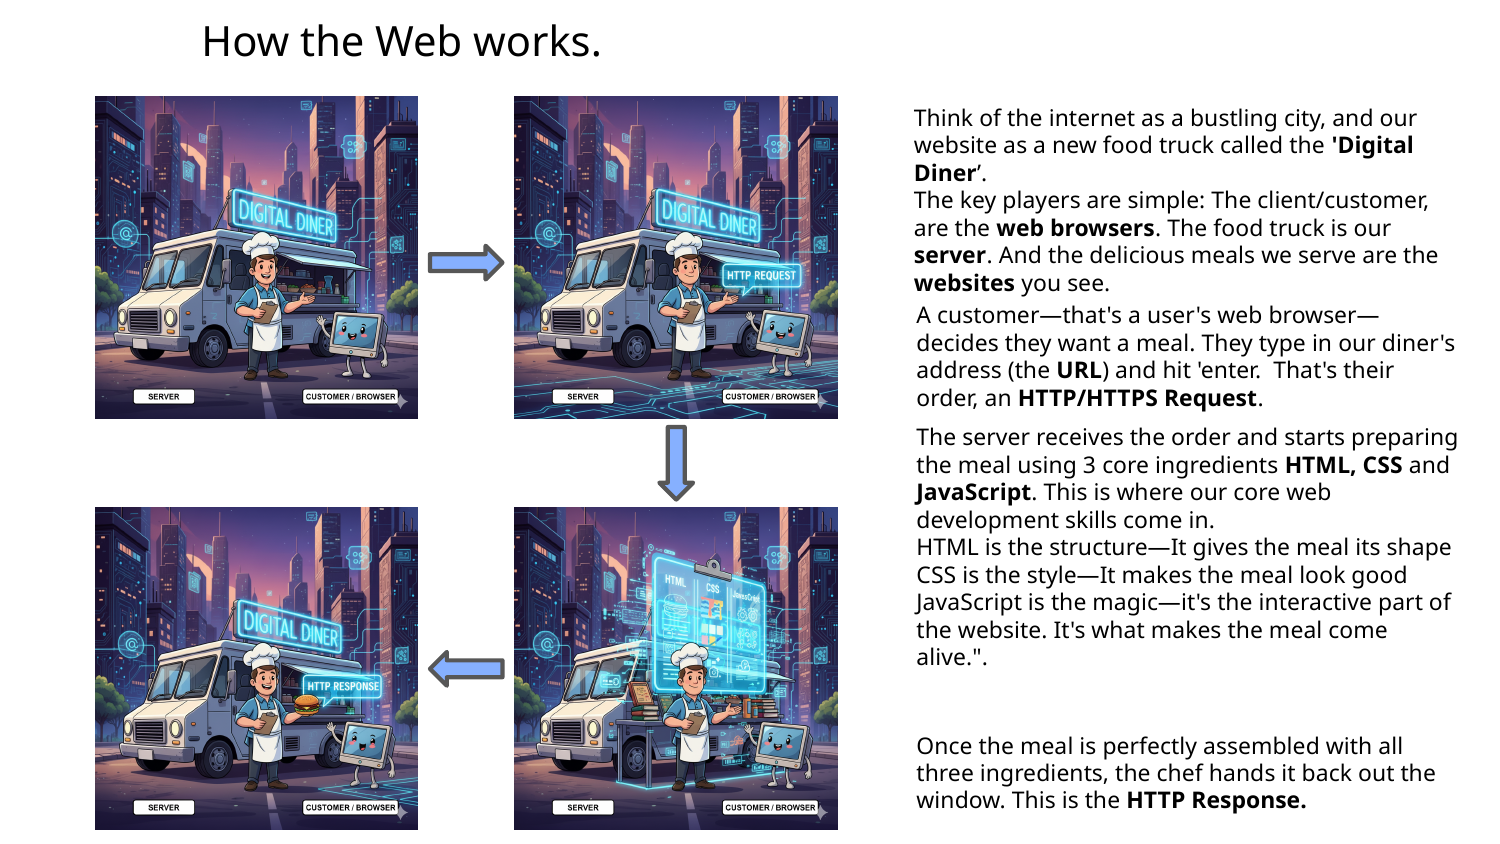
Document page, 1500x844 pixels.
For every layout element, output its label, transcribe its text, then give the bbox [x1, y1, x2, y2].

picture [514, 96, 838, 420]
picture [94, 96, 418, 420]
text_box [427, 243, 505, 282]
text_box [898, 88, 1475, 802]
text_box [427, 649, 505, 688]
title How the Web works. [186, 0, 872, 86]
picture [94, 507, 418, 831]
picture [514, 507, 838, 831]
text_box [657, 429, 696, 502]
